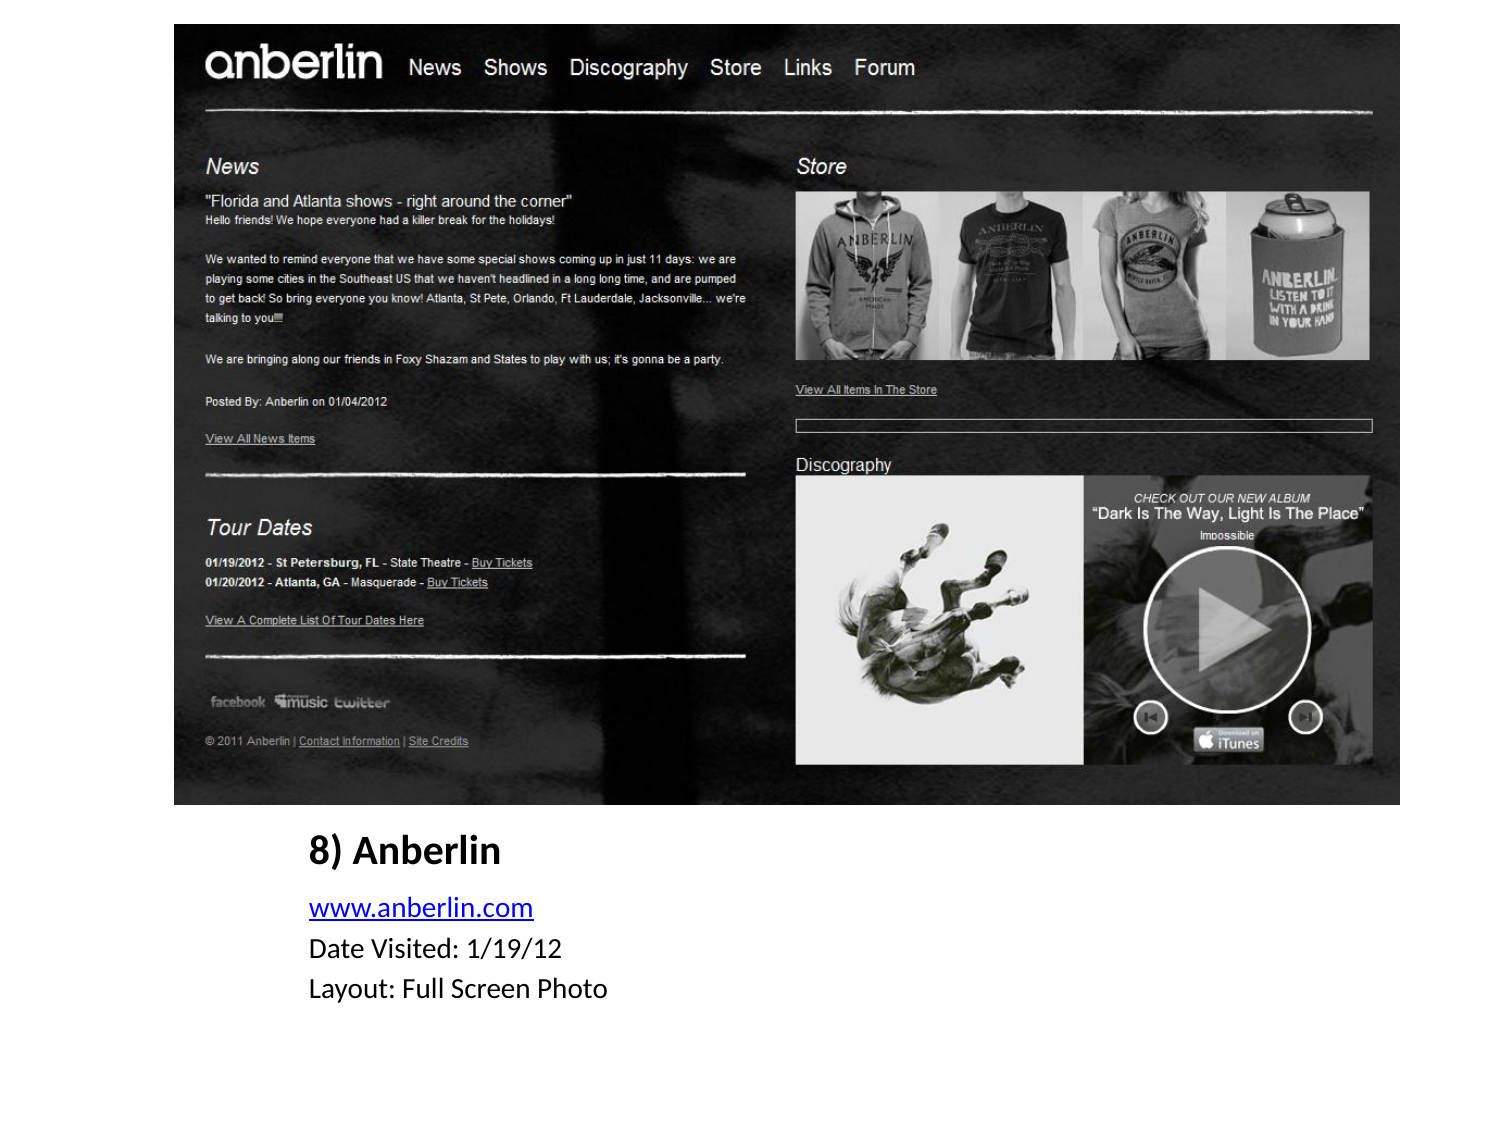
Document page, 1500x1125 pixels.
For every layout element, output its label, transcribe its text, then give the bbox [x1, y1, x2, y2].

list www.anberlin.com Date Visited: 1/19/12 Layout: Full Screen Photo [294, 880, 1194, 1013]
picture [174, 24, 1400, 805]
title 8) Anberlin [294, 813, 1194, 880]
